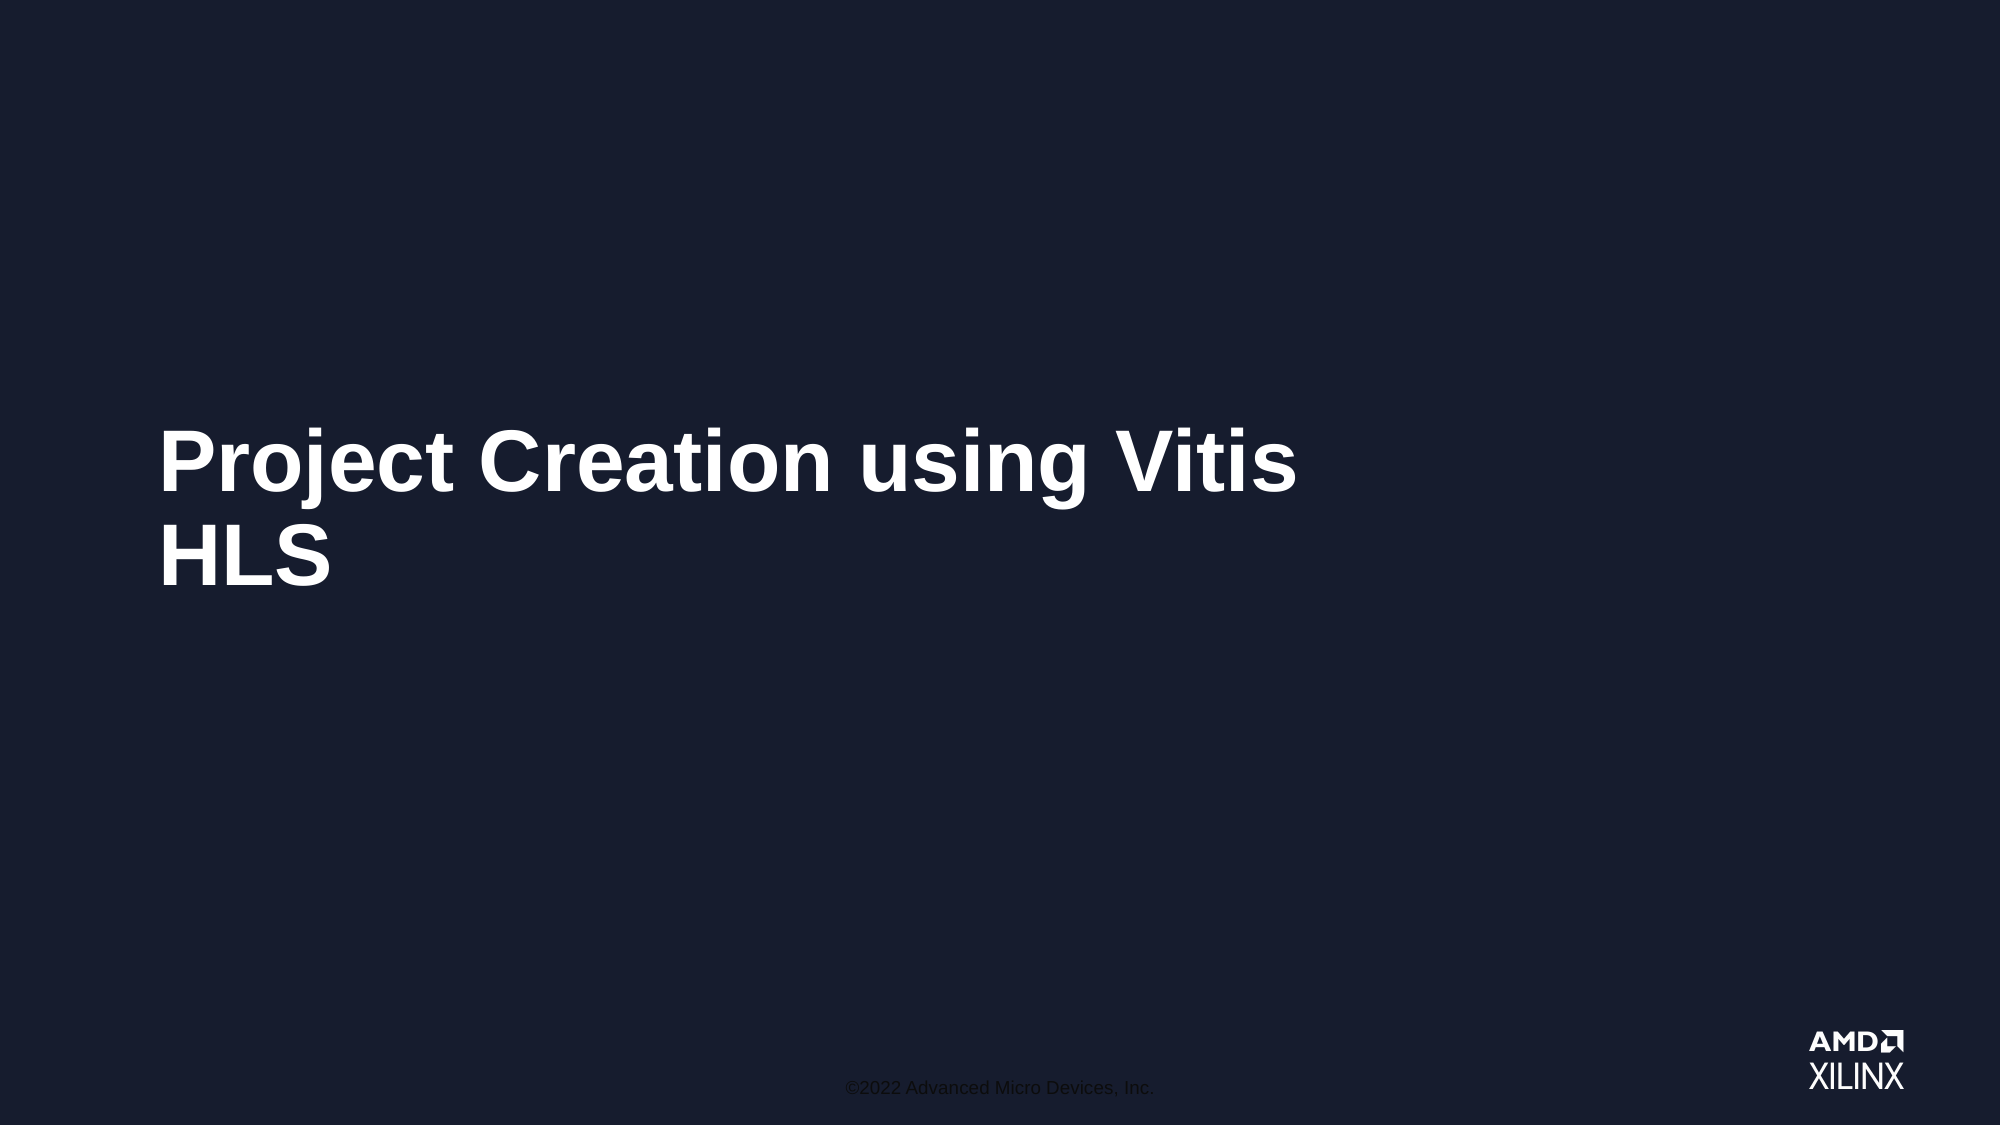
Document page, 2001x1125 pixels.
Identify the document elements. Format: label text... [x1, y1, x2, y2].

picture [1809, 1030, 1904, 1089]
title Project Creation using Vitis HLS [143, 487, 1407, 613]
